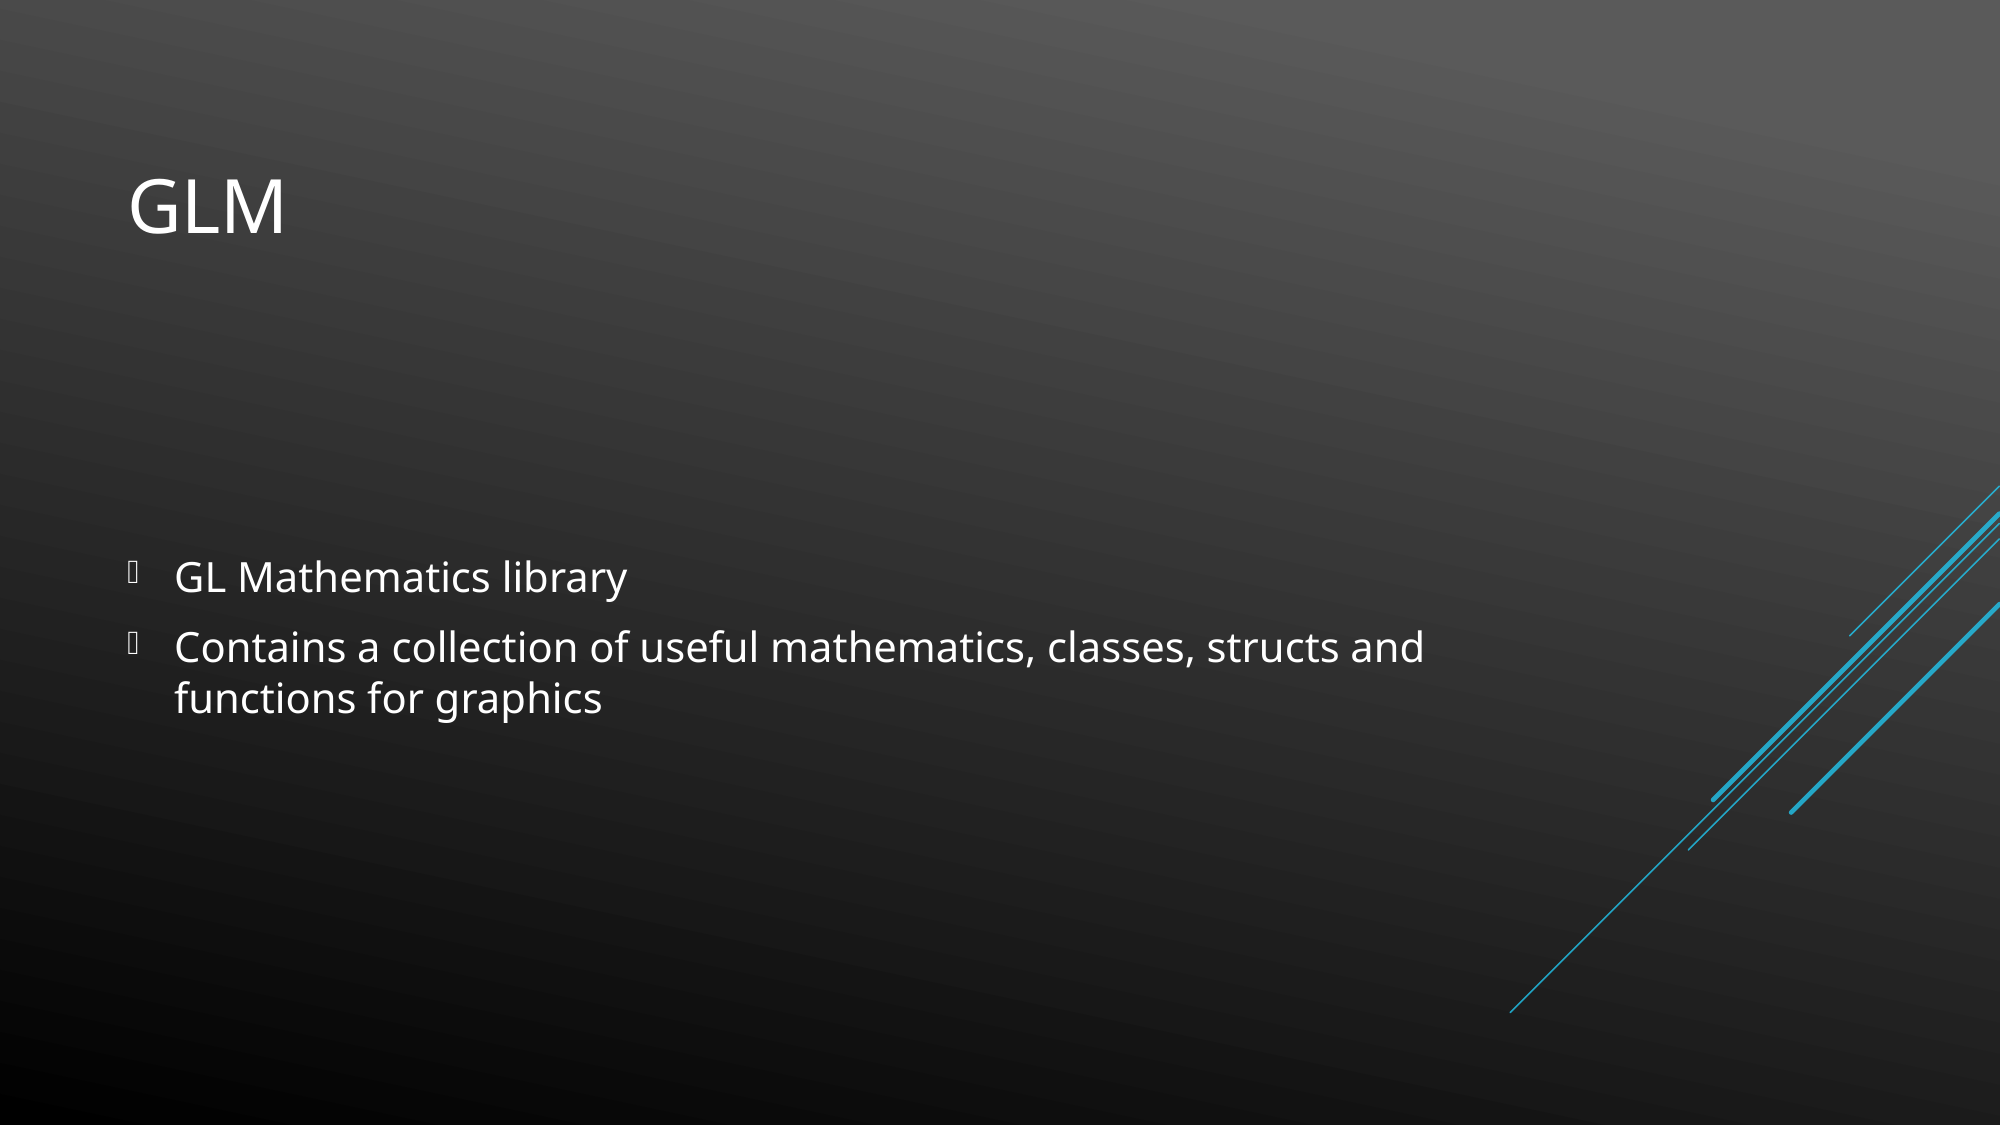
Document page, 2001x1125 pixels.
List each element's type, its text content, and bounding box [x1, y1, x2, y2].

list GL Mathematics library Contains a collection of useful mathematics, classes, structs and functions for graphics [112, 339, 1513, 933]
text_box [0, 0, 2000, 1125]
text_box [1510, 485, 2000, 1013]
title GLM [112, 79, 1513, 327]
